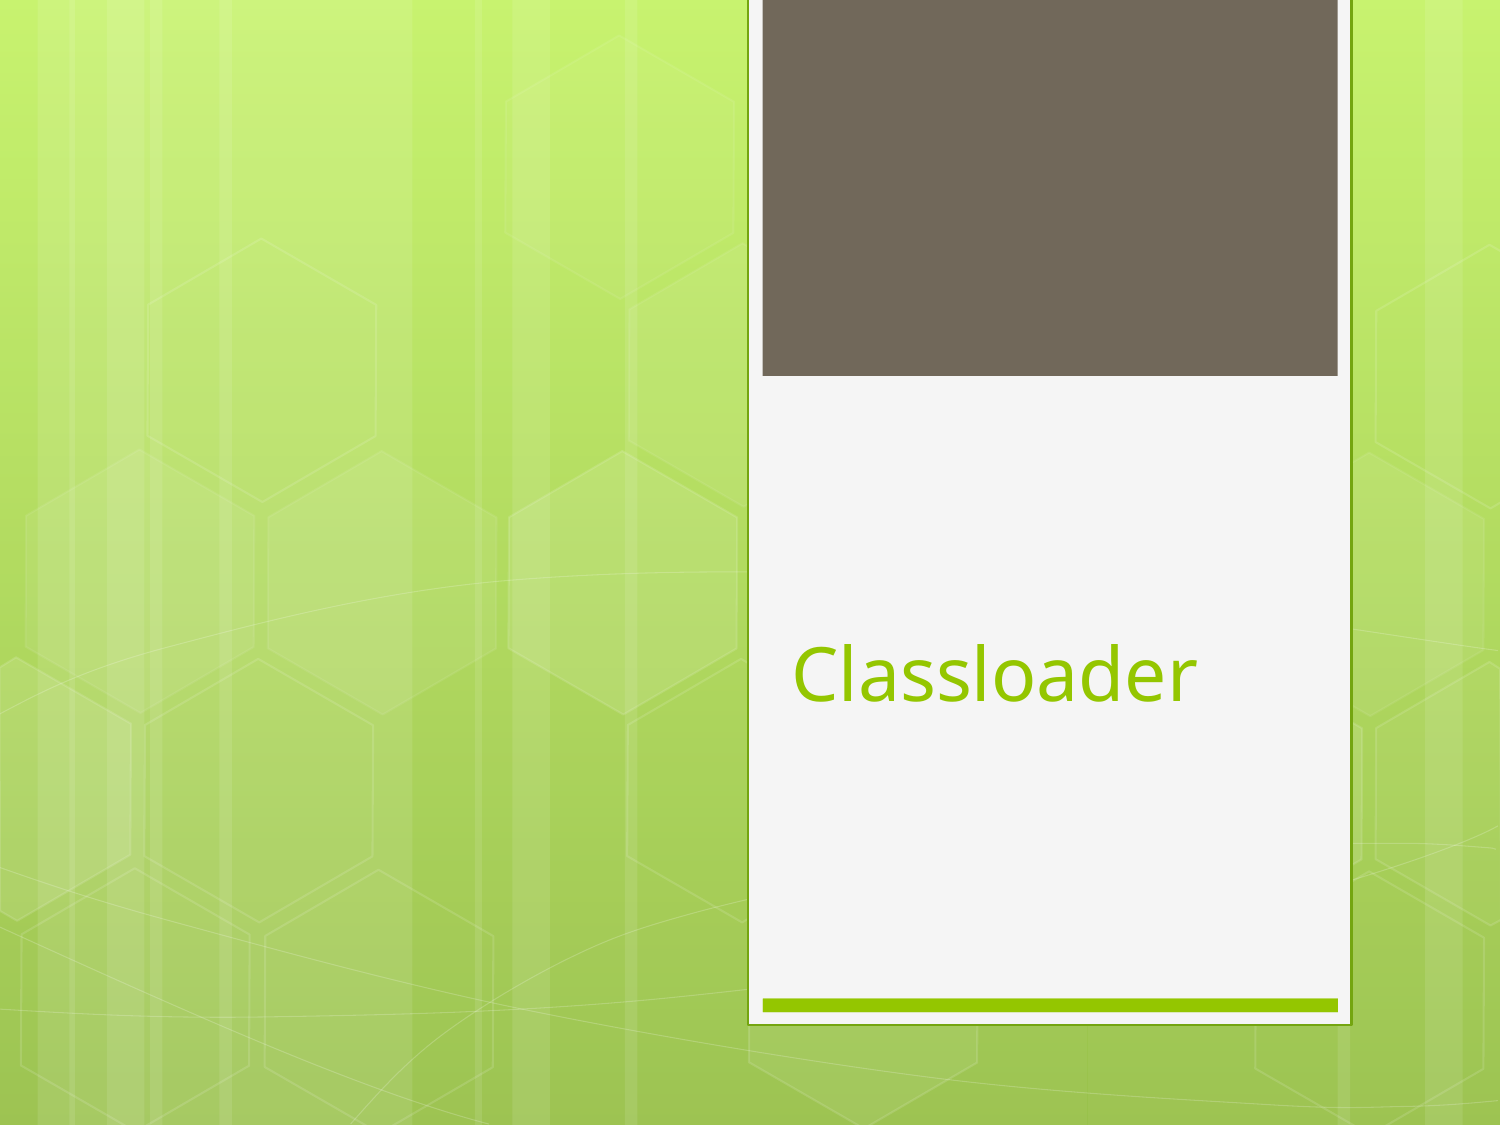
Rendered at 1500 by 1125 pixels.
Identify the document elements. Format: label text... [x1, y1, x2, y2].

title Classloader [776, 444, 1320, 724]
